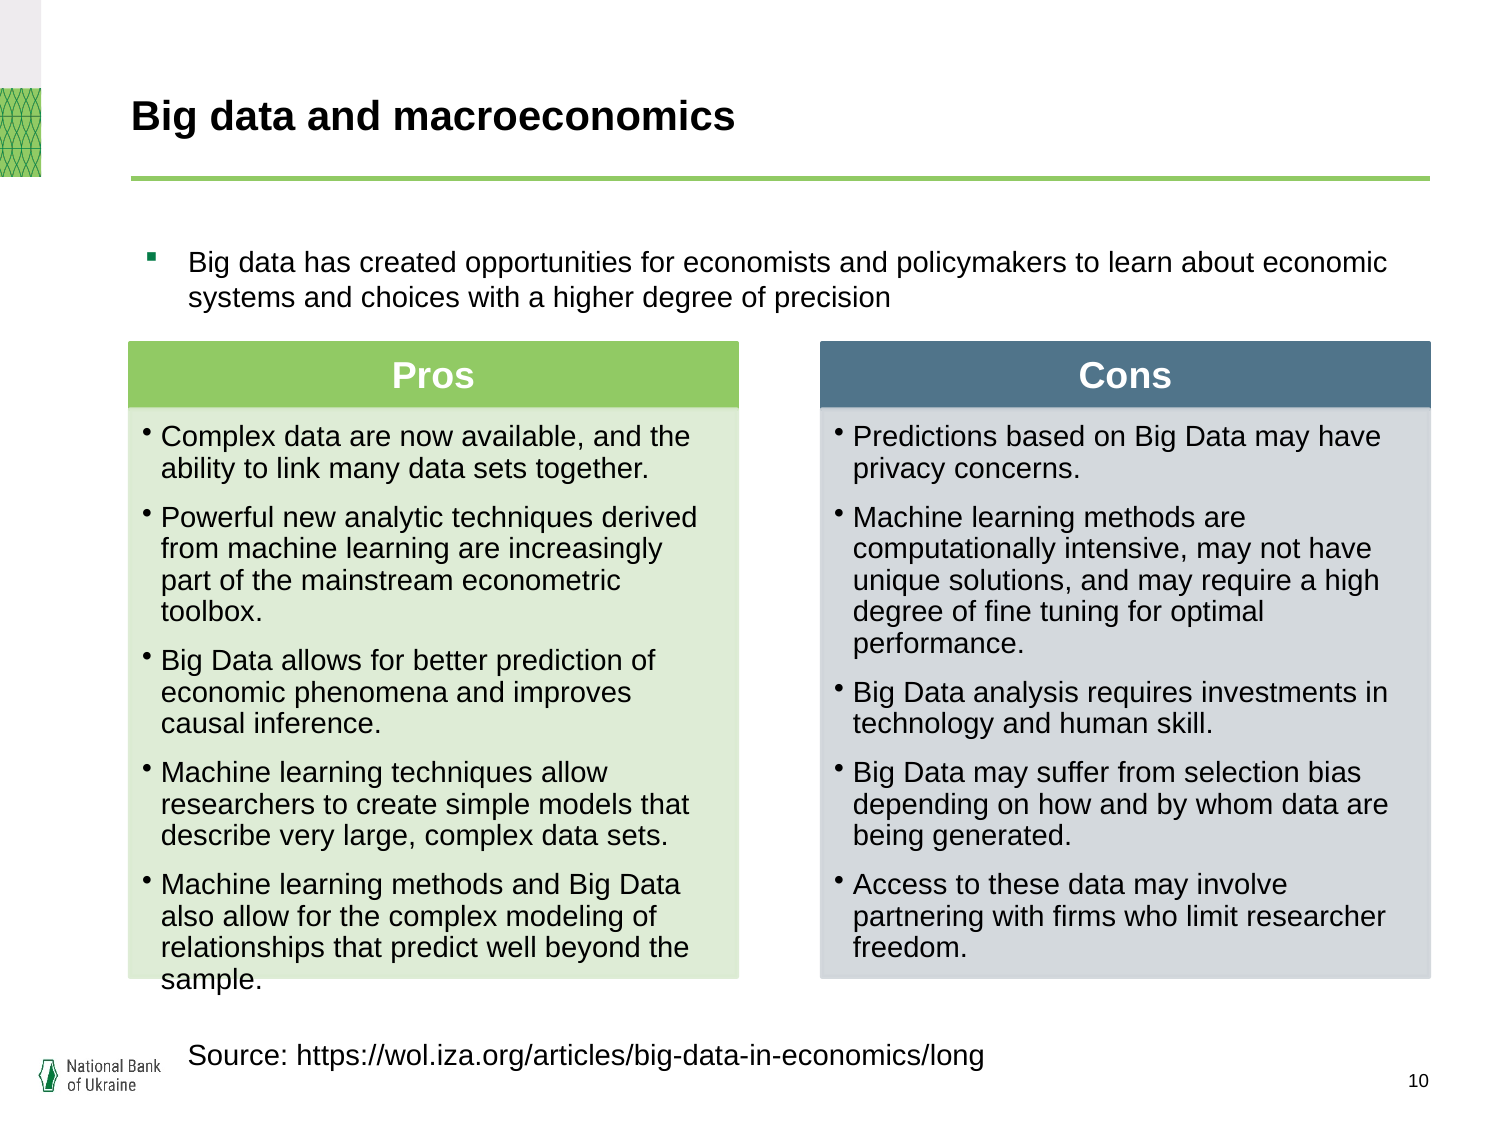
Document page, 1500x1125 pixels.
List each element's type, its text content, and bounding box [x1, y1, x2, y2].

picture [29, 1053, 174, 1106]
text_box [129, 326, 1430, 994]
title Big data and macroeconomics [130, 88, 1430, 140]
list Big data has created opportunities for economists and policymakers to learn about economic systems and choices with a higher degree of precision [129, 243, 1430, 326]
picture [0, 88, 42, 177]
slide_number 10 [1222, 1064, 1430, 1095]
text_box Source: https://wol.iza.org/articles/big-data-in-economics/long [172, 1036, 1411, 1078]
